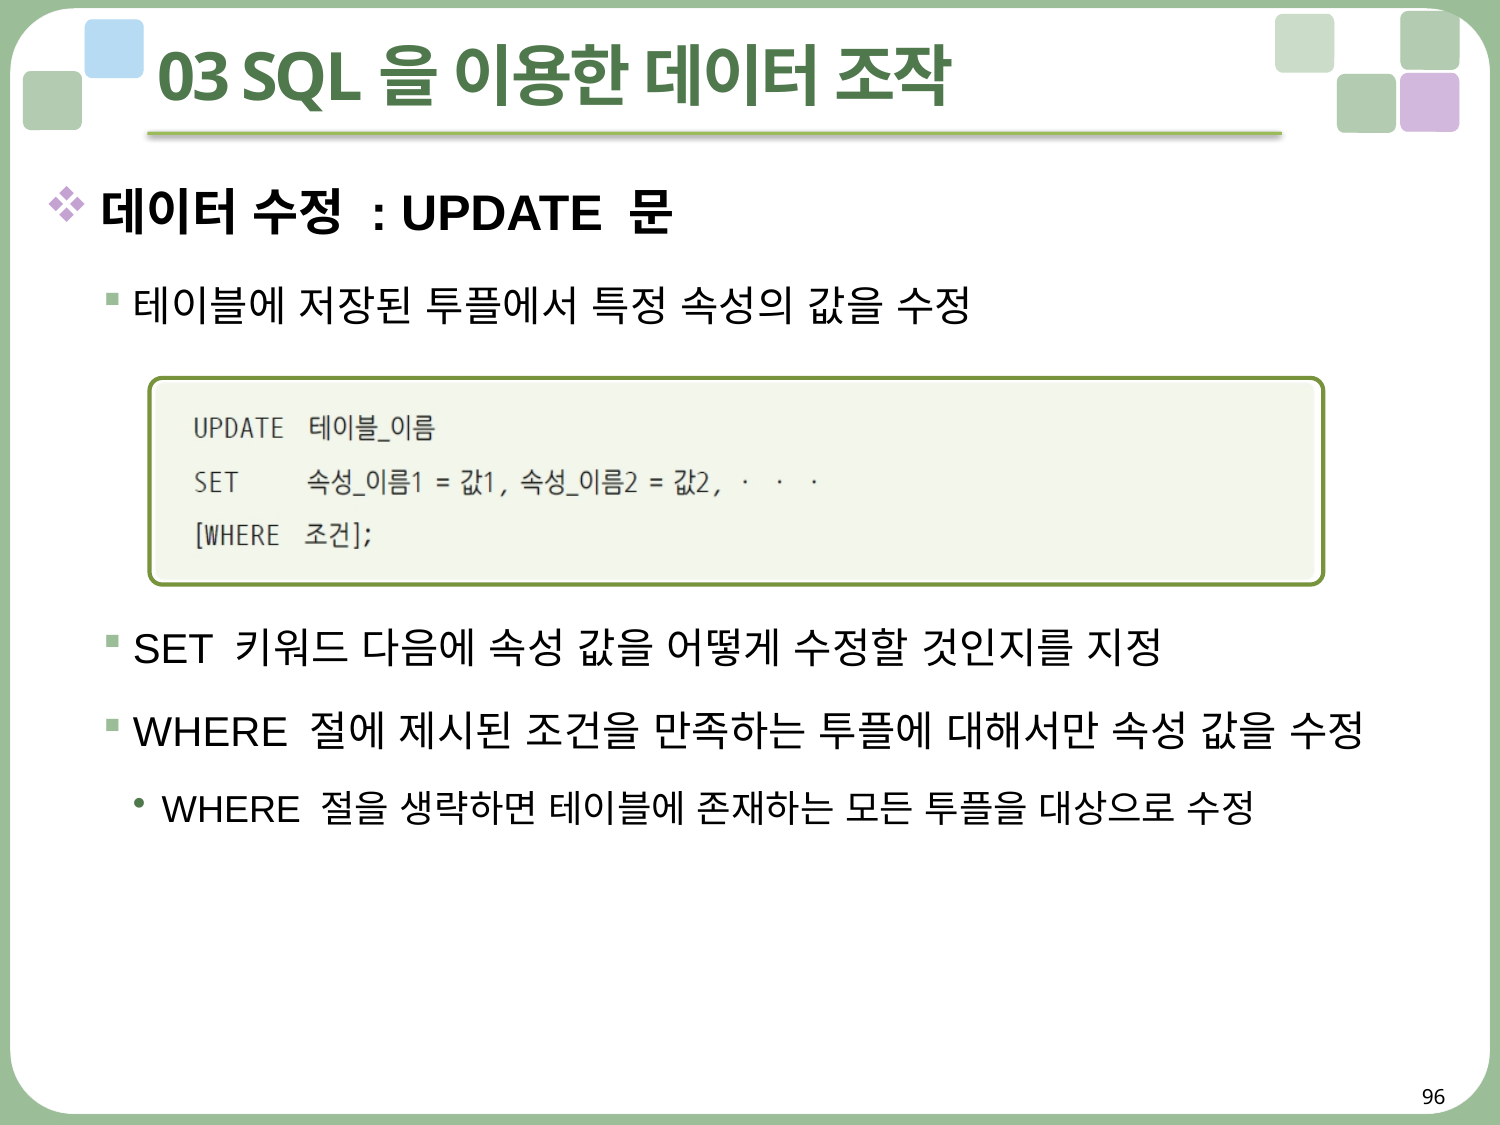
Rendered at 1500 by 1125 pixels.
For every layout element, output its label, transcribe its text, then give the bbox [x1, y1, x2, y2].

list 데이터 수정 : UPDATE 문 테이블에 저장된 투플에서 특정 속성의 값을 수정 SET 키워드 다음에 속성 값을 어떻게 수정할 것인지를 지정 WHERE 절에 제시된 조건을 만족하는 투플에 대해서만 속성 값을 수정 WHERE 절을 생략하면 테이블에 존재하는 모든 투플을 대상으로 수정 [29, 172, 1459, 1083]
title 03 SQL을 이용한 데이터 조작 [142, 25, 1459, 123]
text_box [141, 366, 1387, 607]
picture [0, 0, 1500, 1125]
